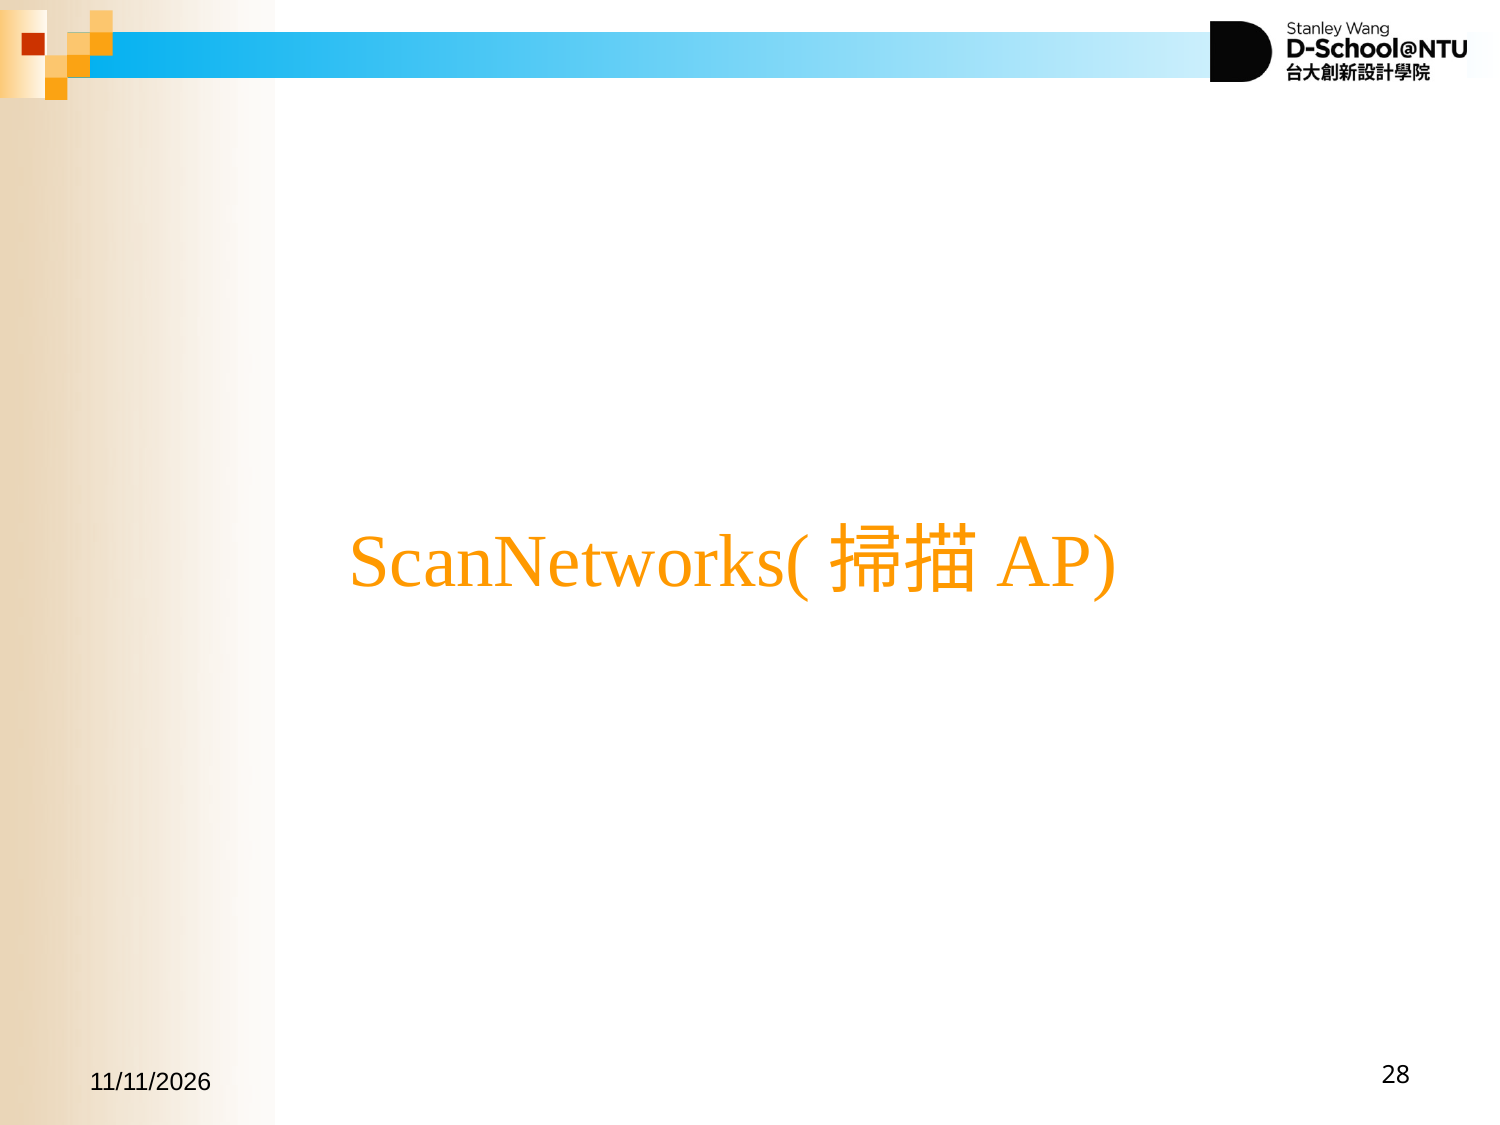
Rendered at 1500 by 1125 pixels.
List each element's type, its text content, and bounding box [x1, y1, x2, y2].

title ScanNetworks(掃描AP) [214, 444, 1252, 670]
text_box 28 [1074, 1024, 1425, 1100]
text_box 2017/11/2 [75, 1024, 425, 1103]
picture [1210, 21, 1467, 82]
